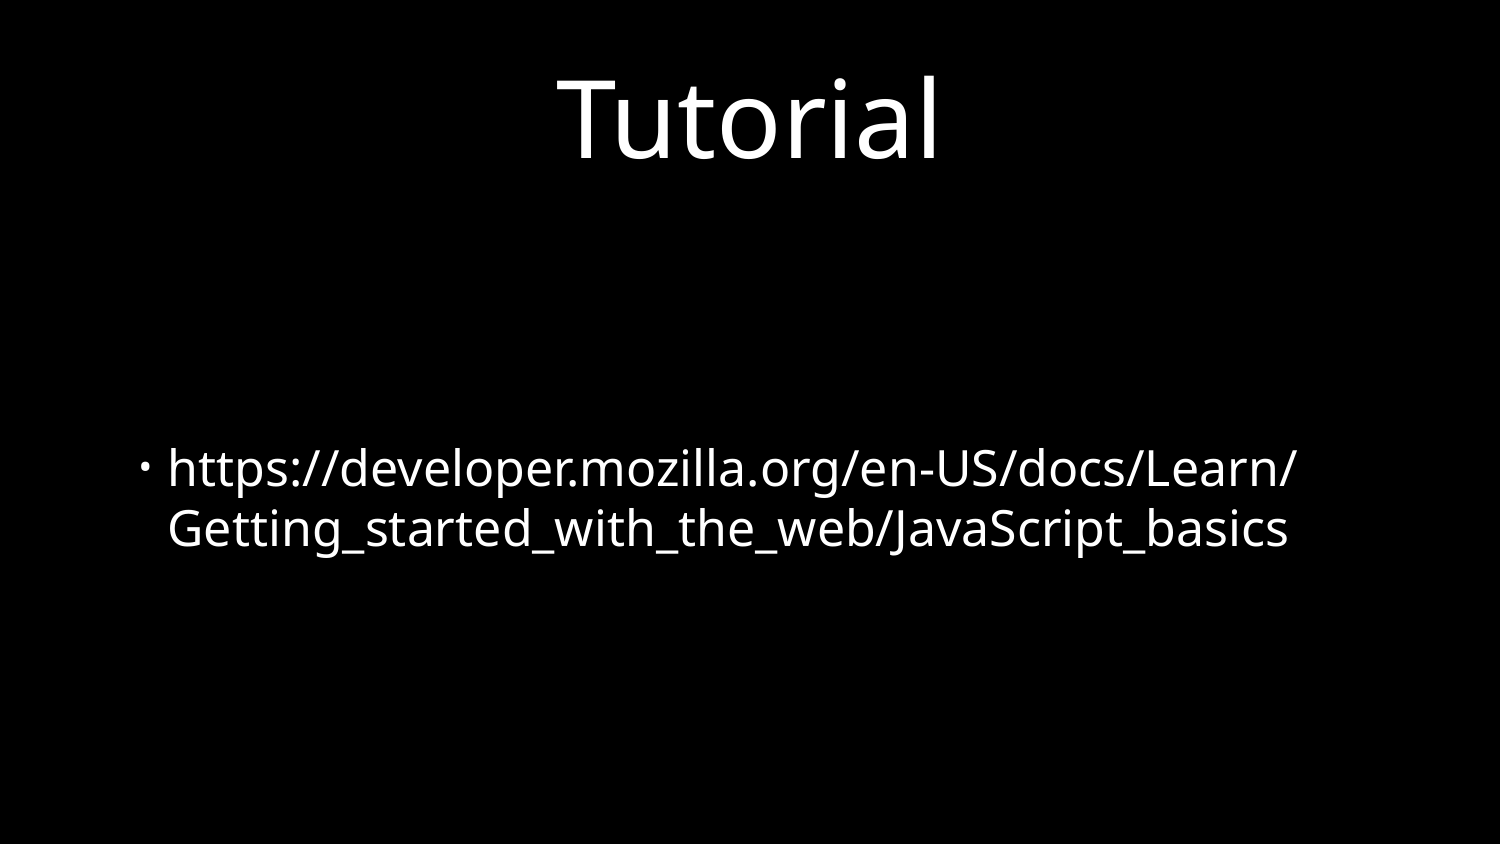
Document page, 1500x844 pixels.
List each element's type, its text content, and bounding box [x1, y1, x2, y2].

title Tutorial [109, 21, 1391, 209]
list https://developer.mozilla.org/en-US/docs/Learn/Getting_started_with_the_web/JavaScript_basics [109, 224, 1391, 768]
